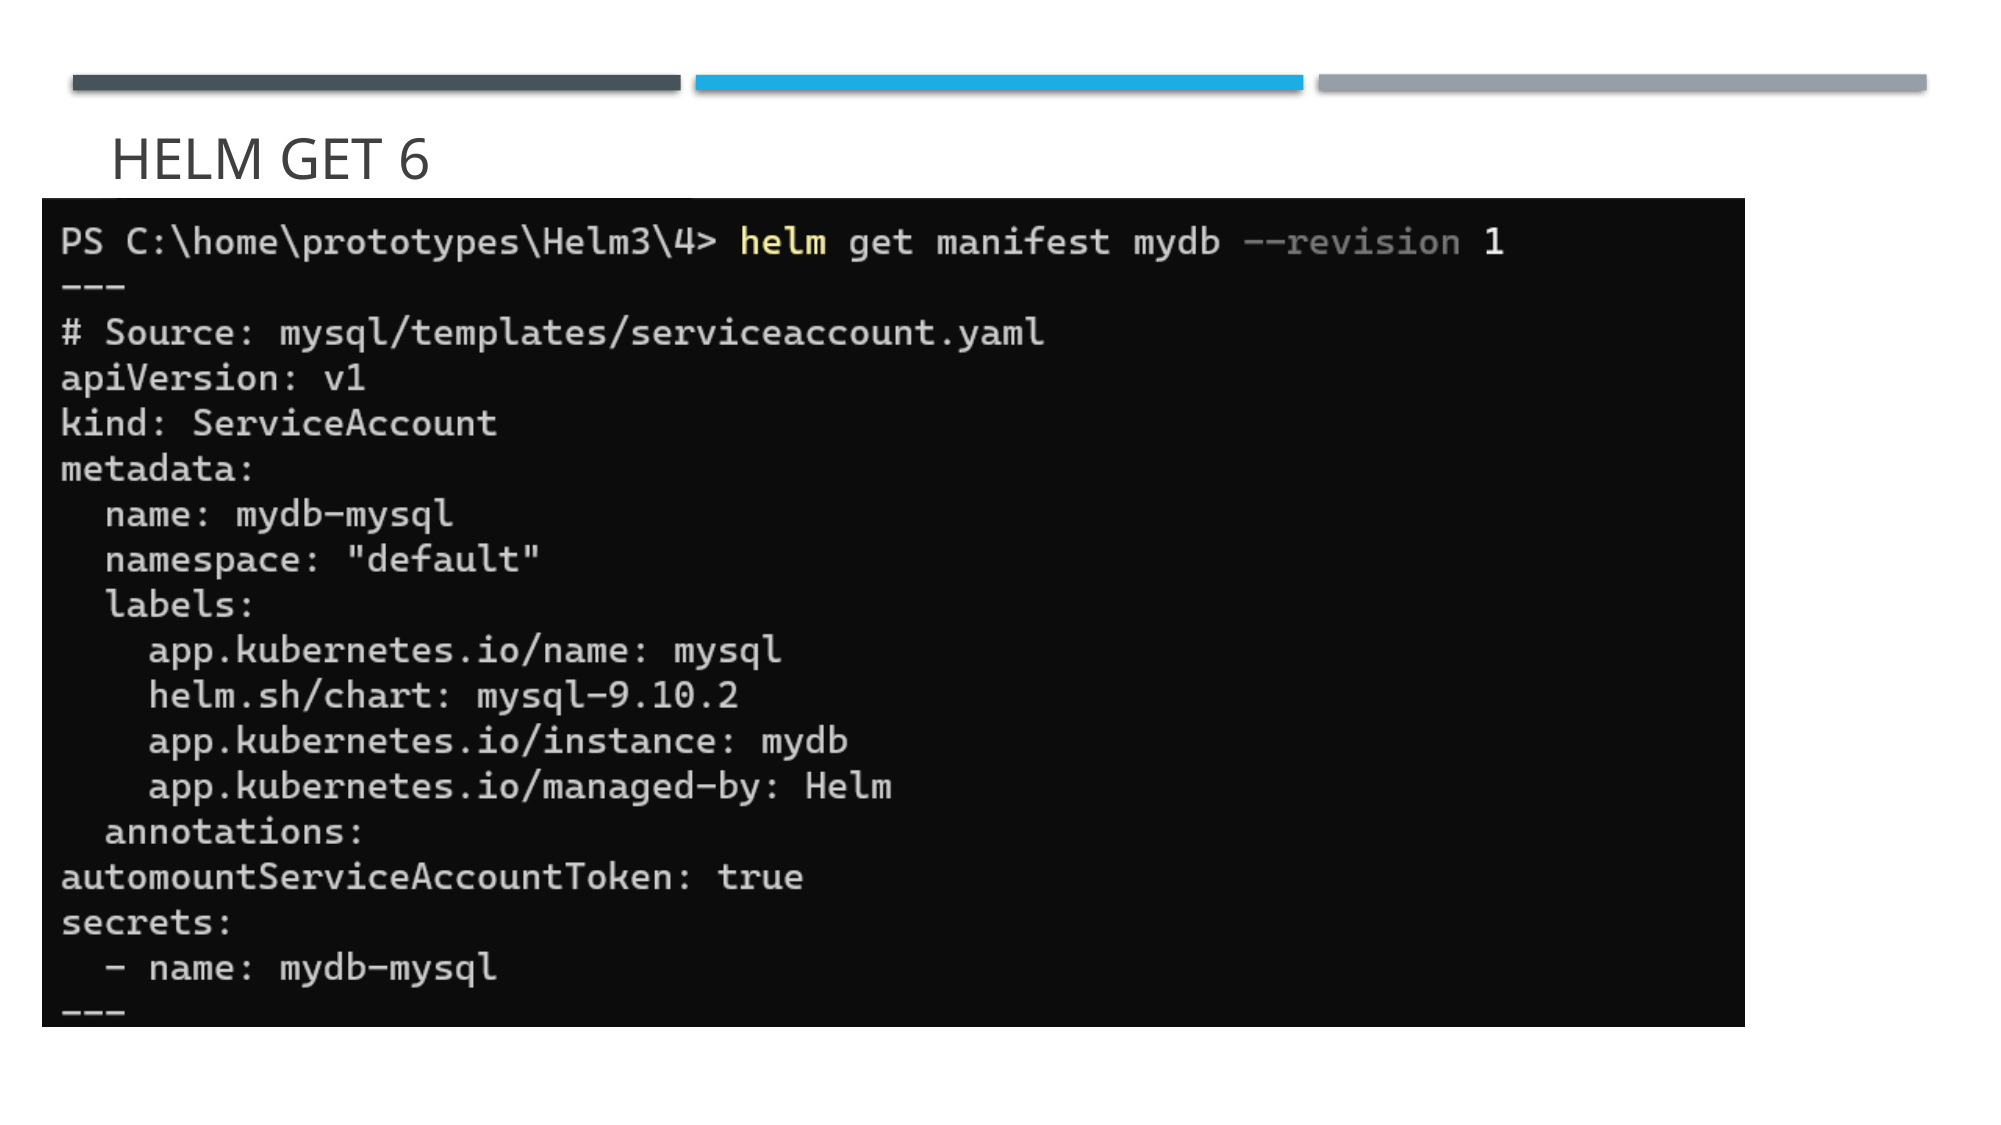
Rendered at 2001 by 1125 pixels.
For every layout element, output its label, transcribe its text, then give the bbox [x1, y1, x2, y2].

picture [41, 197, 1745, 1027]
title HELM GET 6 [95, 115, 1905, 199]
